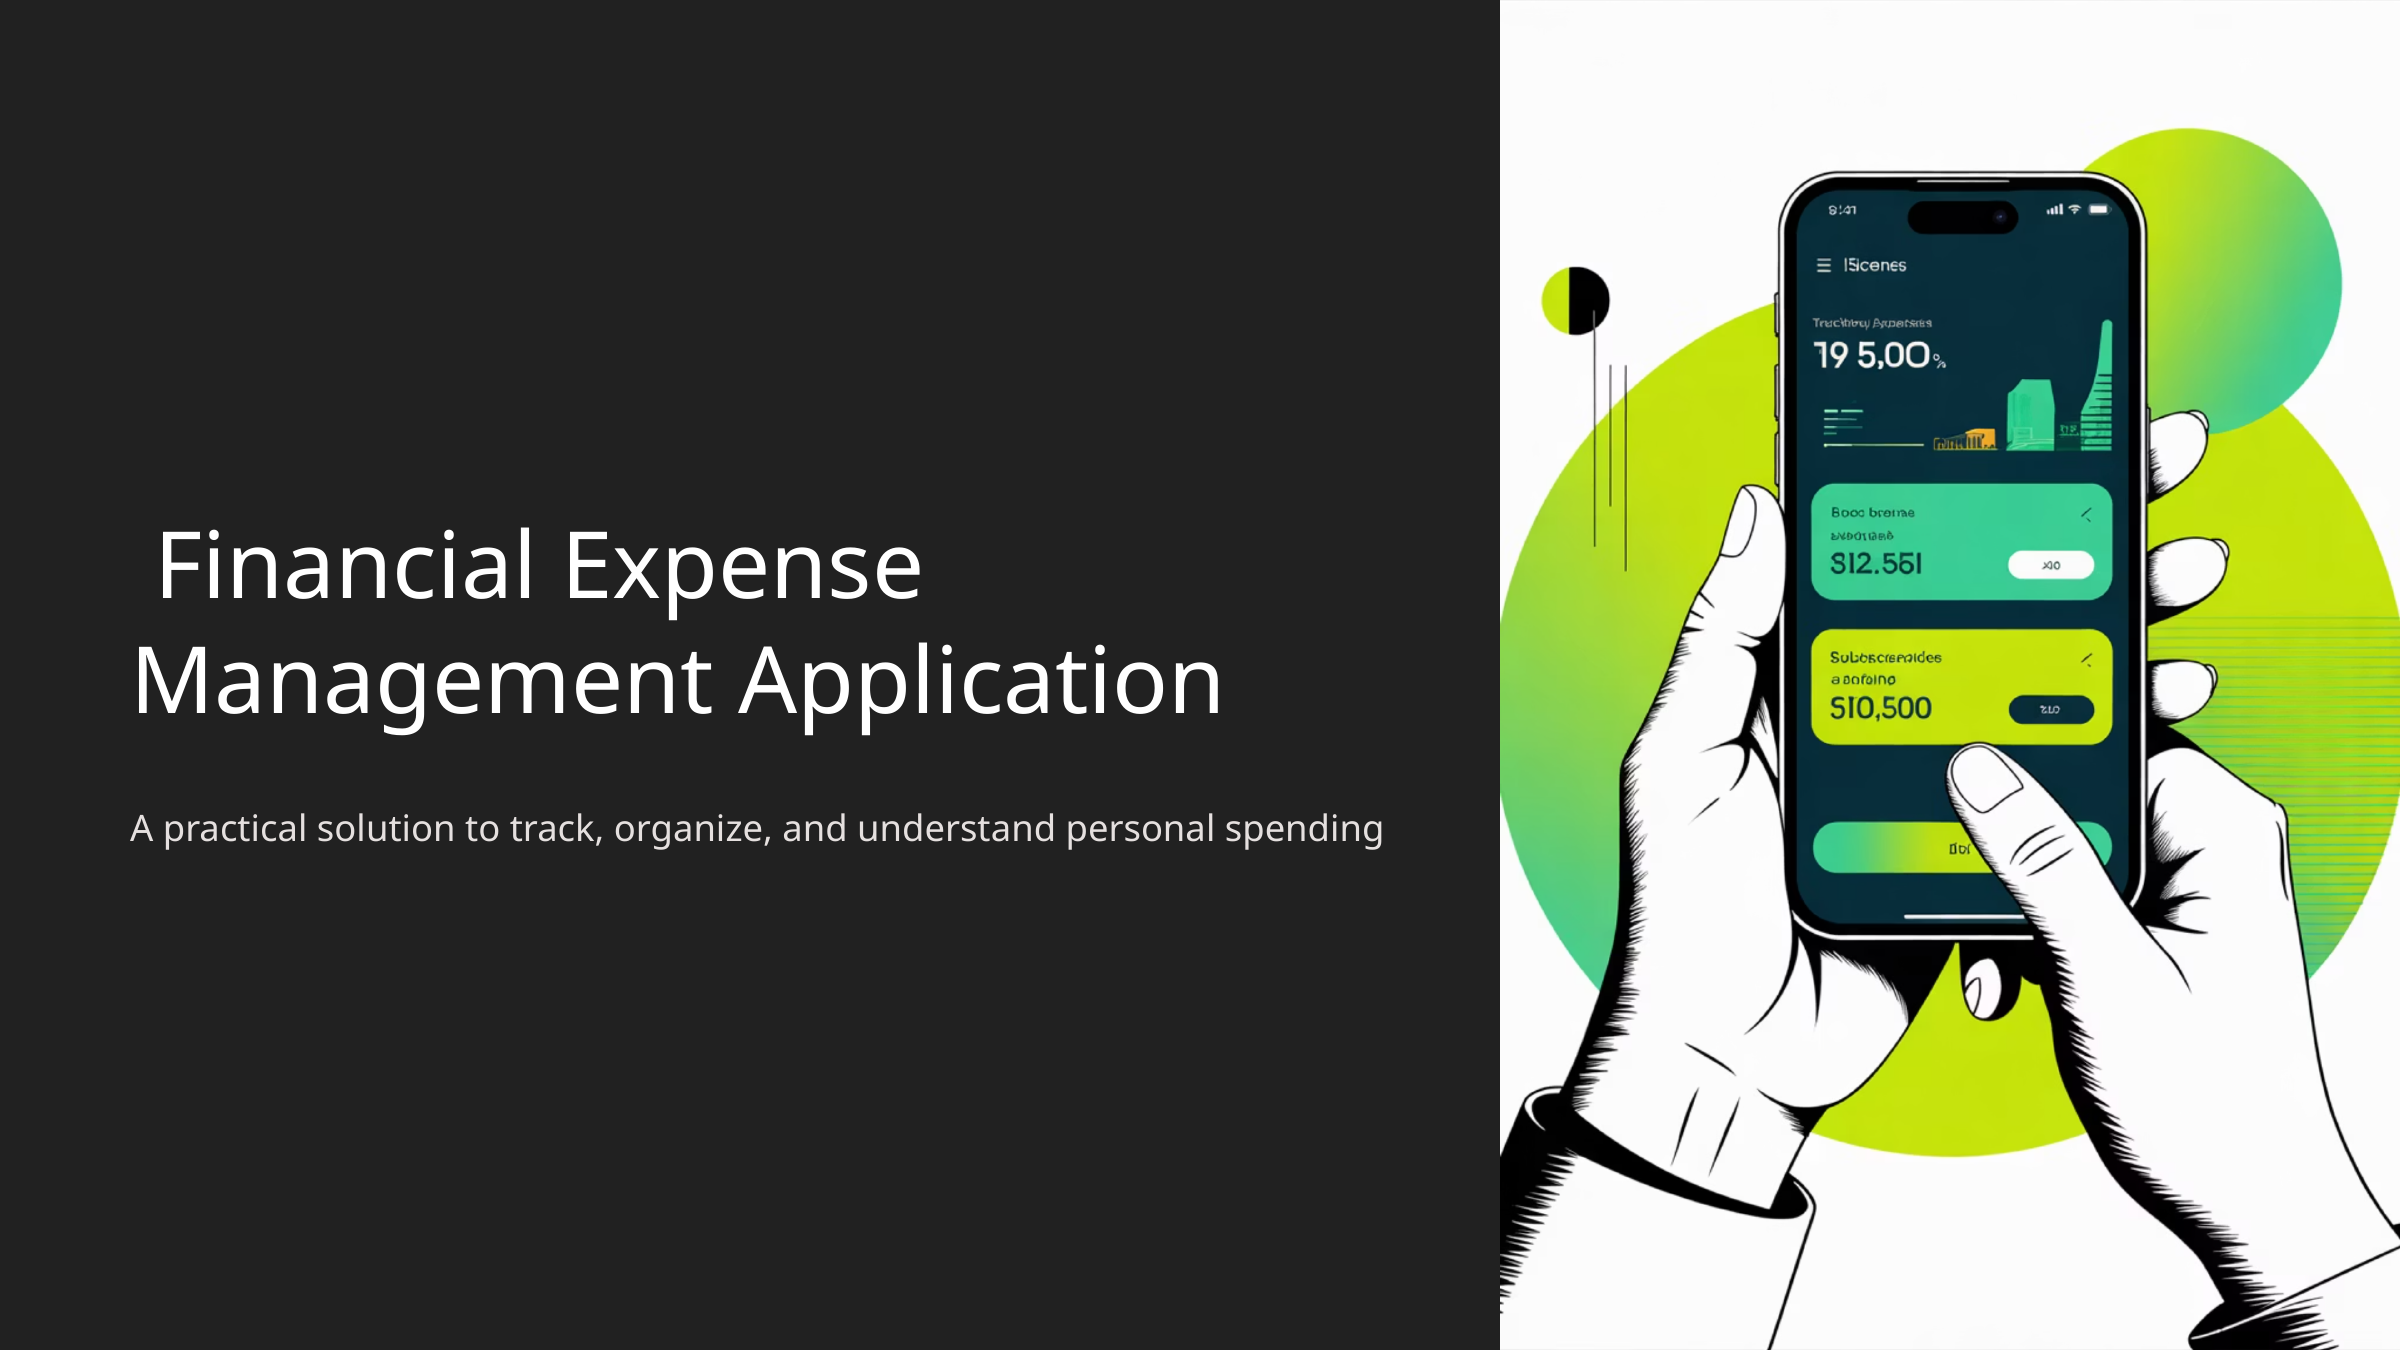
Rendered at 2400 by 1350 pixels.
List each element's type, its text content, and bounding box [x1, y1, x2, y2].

text_box Financial Expense Management Application [130, 501, 1370, 734]
text_box A practical solution to track, organize, and understand personal spending [130, 789, 1370, 849]
picture [1499, 0, 2400, 1350]
